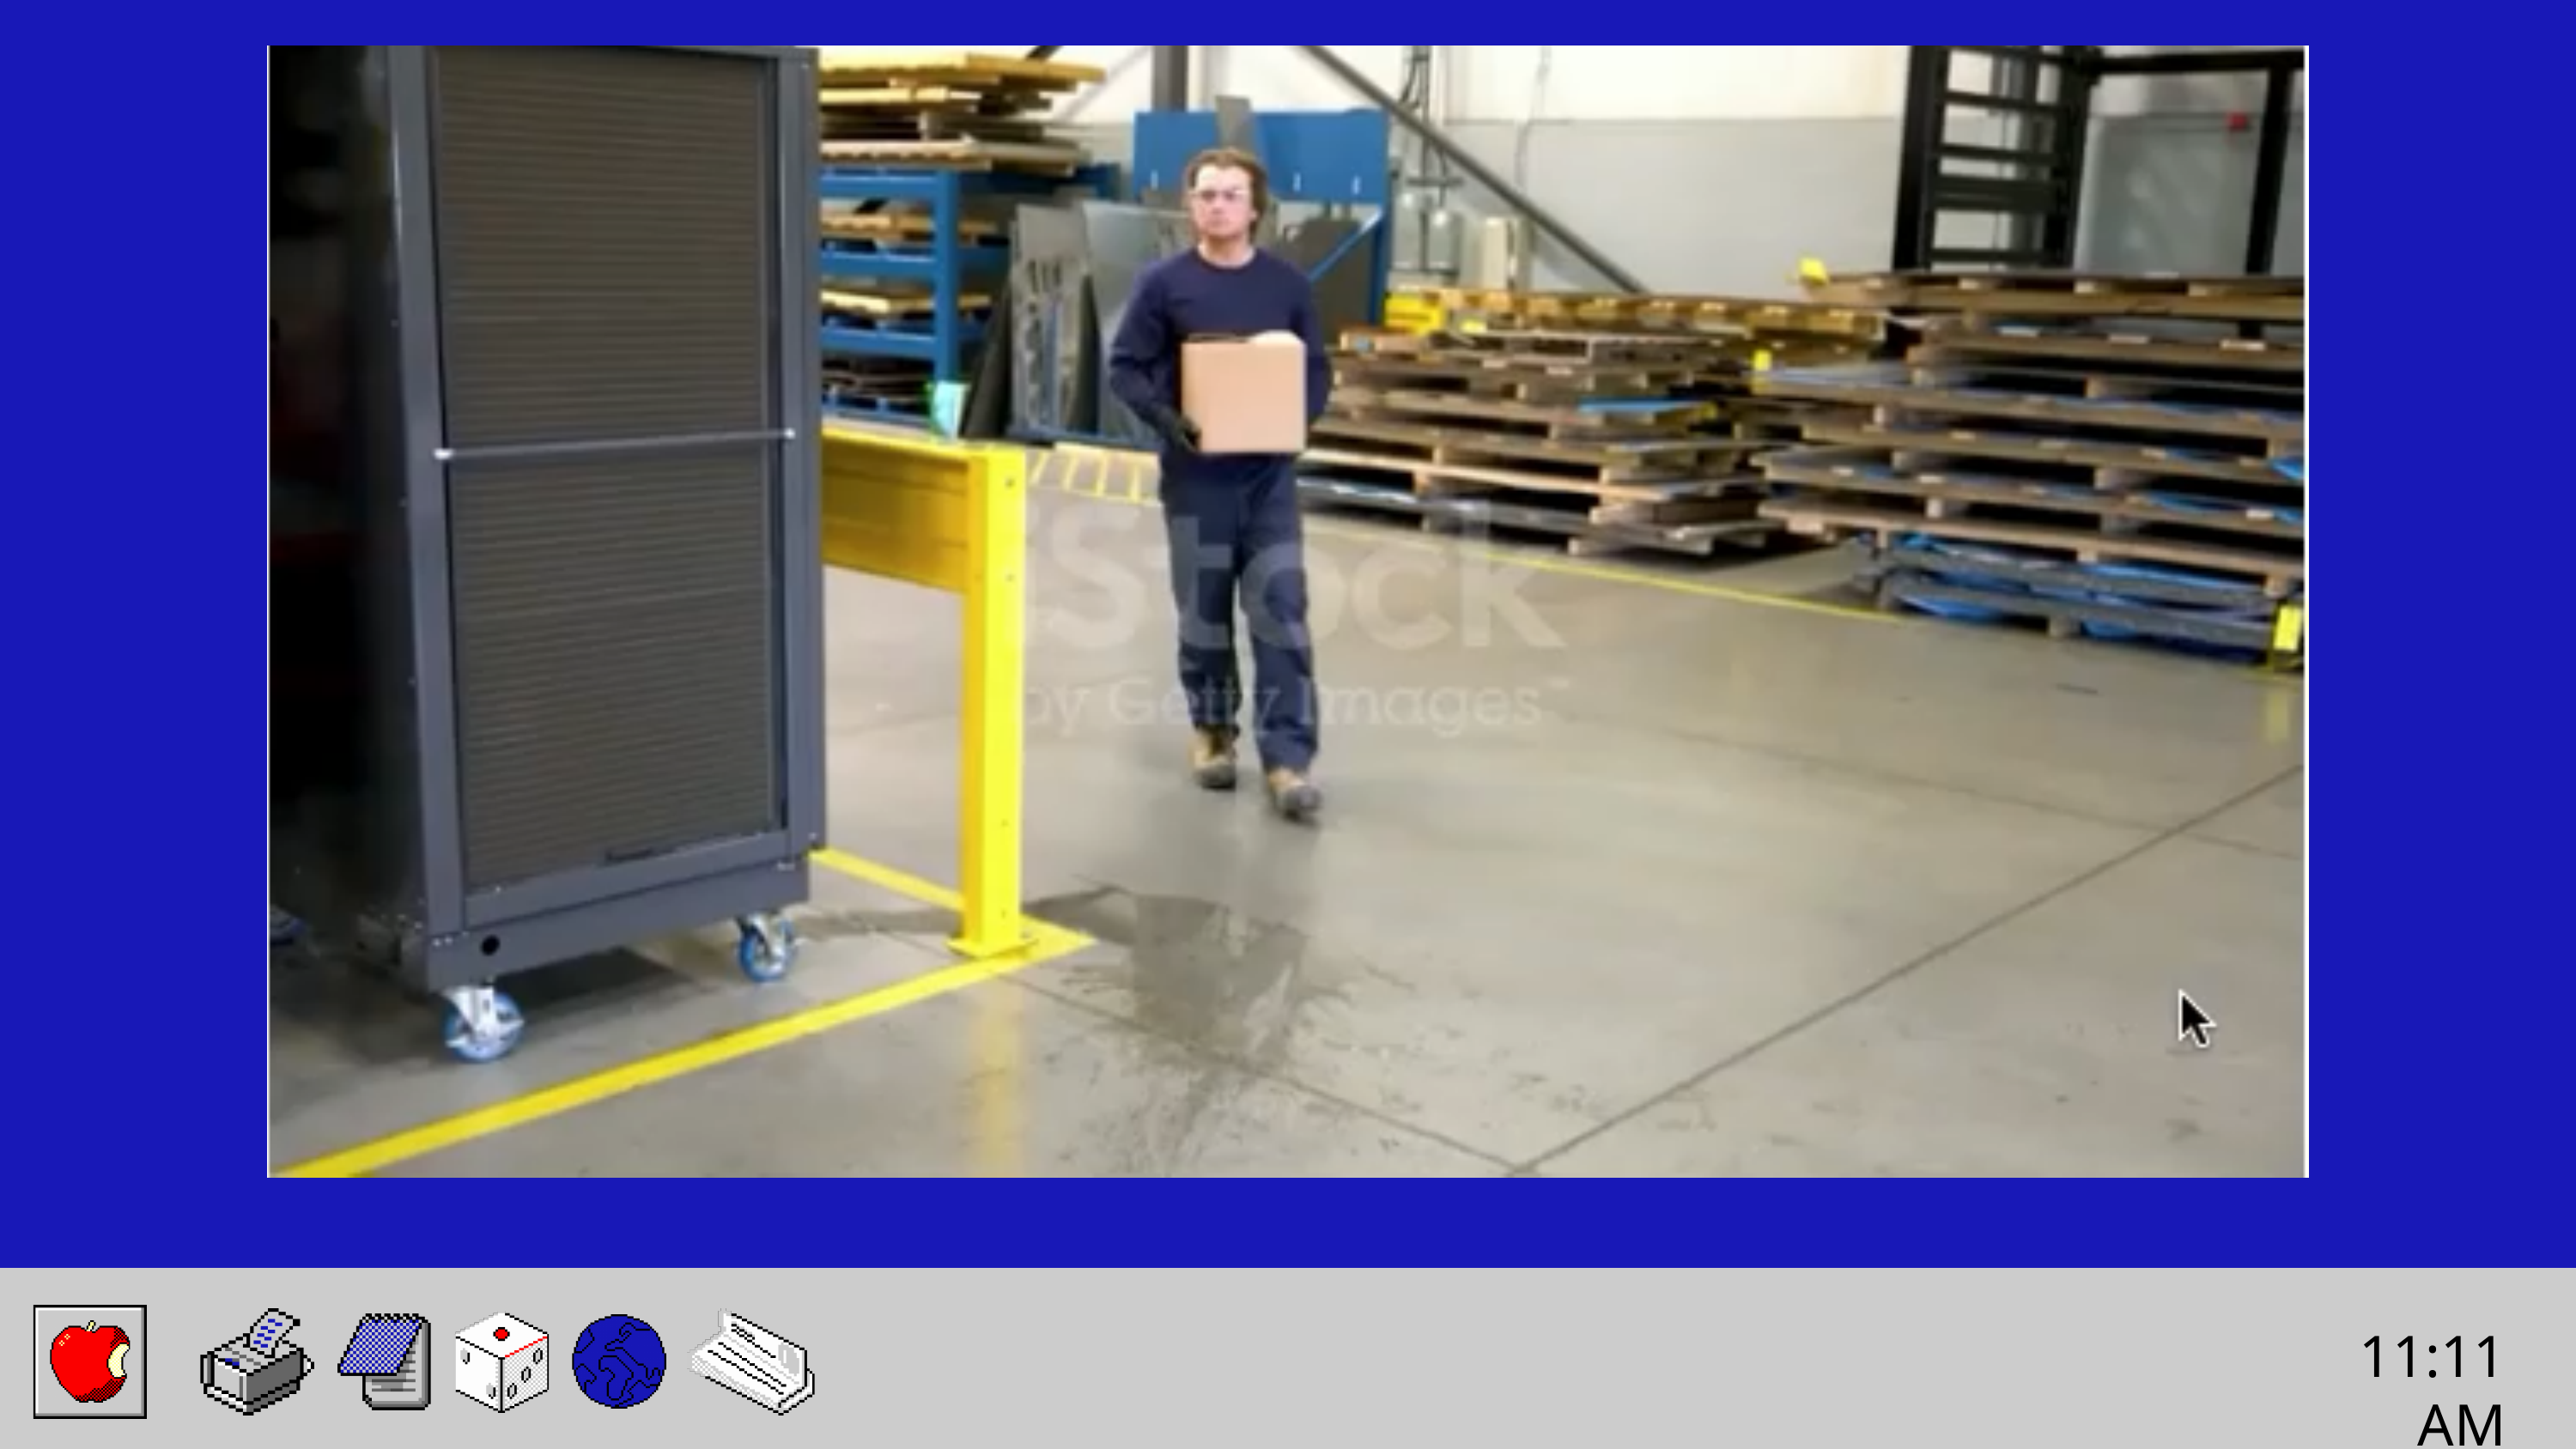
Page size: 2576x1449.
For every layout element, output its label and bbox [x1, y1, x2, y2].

text_box [33, 1304, 148, 1419]
text_box [0, 1274, 2576, 1449]
text_box [266, 45, 2310, 1179]
